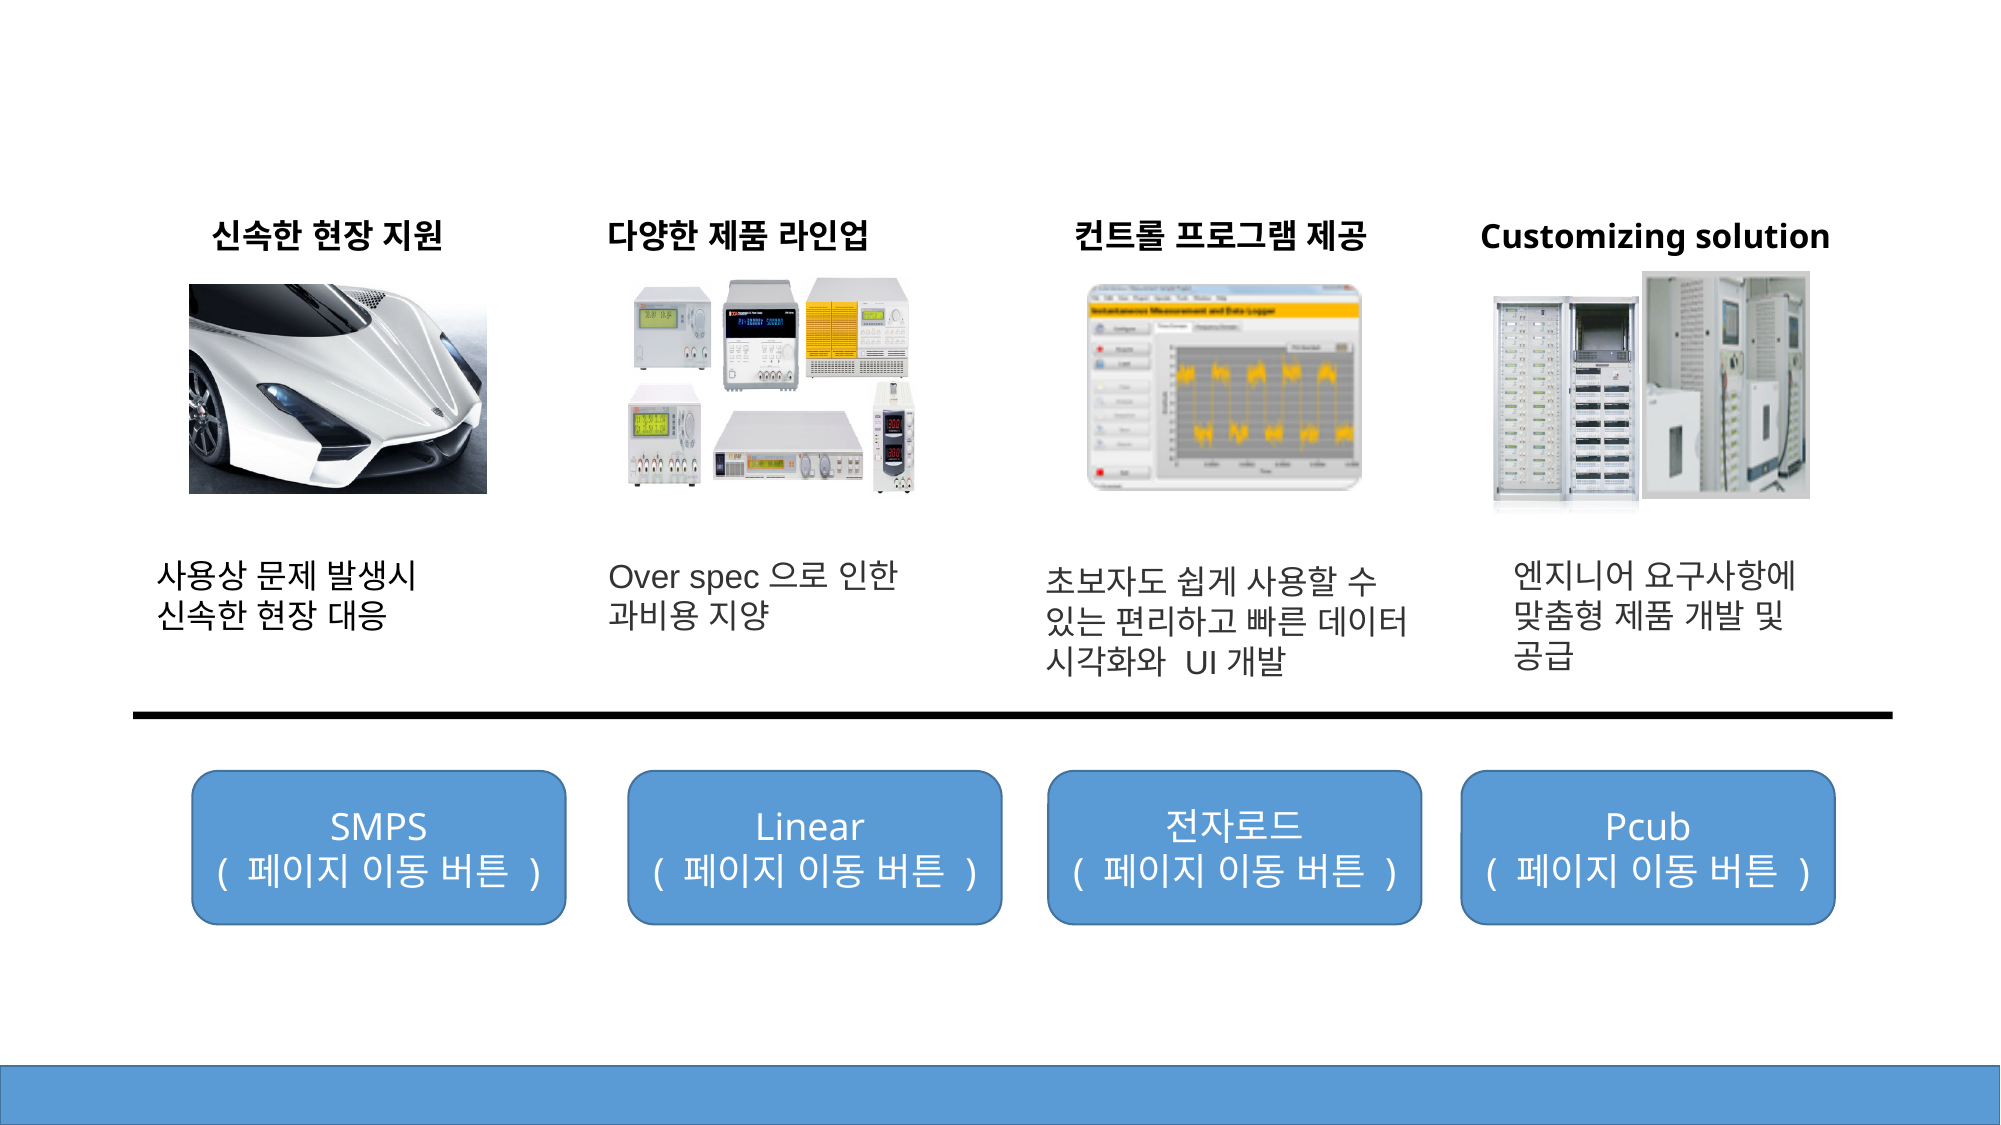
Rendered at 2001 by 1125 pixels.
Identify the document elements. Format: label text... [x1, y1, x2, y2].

text_box Over spec으로 인한 과비용 지양 [593, 547, 969, 643]
text_box 신속한 현장 지원 [197, 207, 459, 263]
text_box 컨트롤 프로그램 제공 [1060, 207, 1383, 263]
text_box [0, 1065, 2000, 1125]
text_box [132, 711, 1894, 720]
text_box Customizing solution [1465, 208, 1847, 263]
text_box 전자로드 ( 페이지 이동 버튼 ) [1047, 769, 1423, 926]
text_box Linear ( 페이지 이동 버튼 ) [627, 769, 1003, 926]
text_box 다양한 제품 라인업 [592, 208, 886, 263]
text_box SMPS ( 페이지 이동 버튼 ) [191, 769, 567, 926]
text_box 엔지니어 요구사항에 맞춤형 제품 개발 및 공급 [1498, 547, 1845, 683]
picture [189, 284, 487, 494]
text_box 초보자도 쉽게 사용할 수 있는 편리하고 빠른 데이터 시각화와 UI개발 [1030, 554, 1438, 689]
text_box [622, 275, 918, 505]
text_box 사용상 문제 발생시 신속한 현장 대응 [141, 547, 531, 643]
picture [1086, 284, 1362, 491]
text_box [1434, 269, 1810, 525]
text_box Pcub ( 페이지 이동 버튼 ) [1460, 769, 1836, 926]
